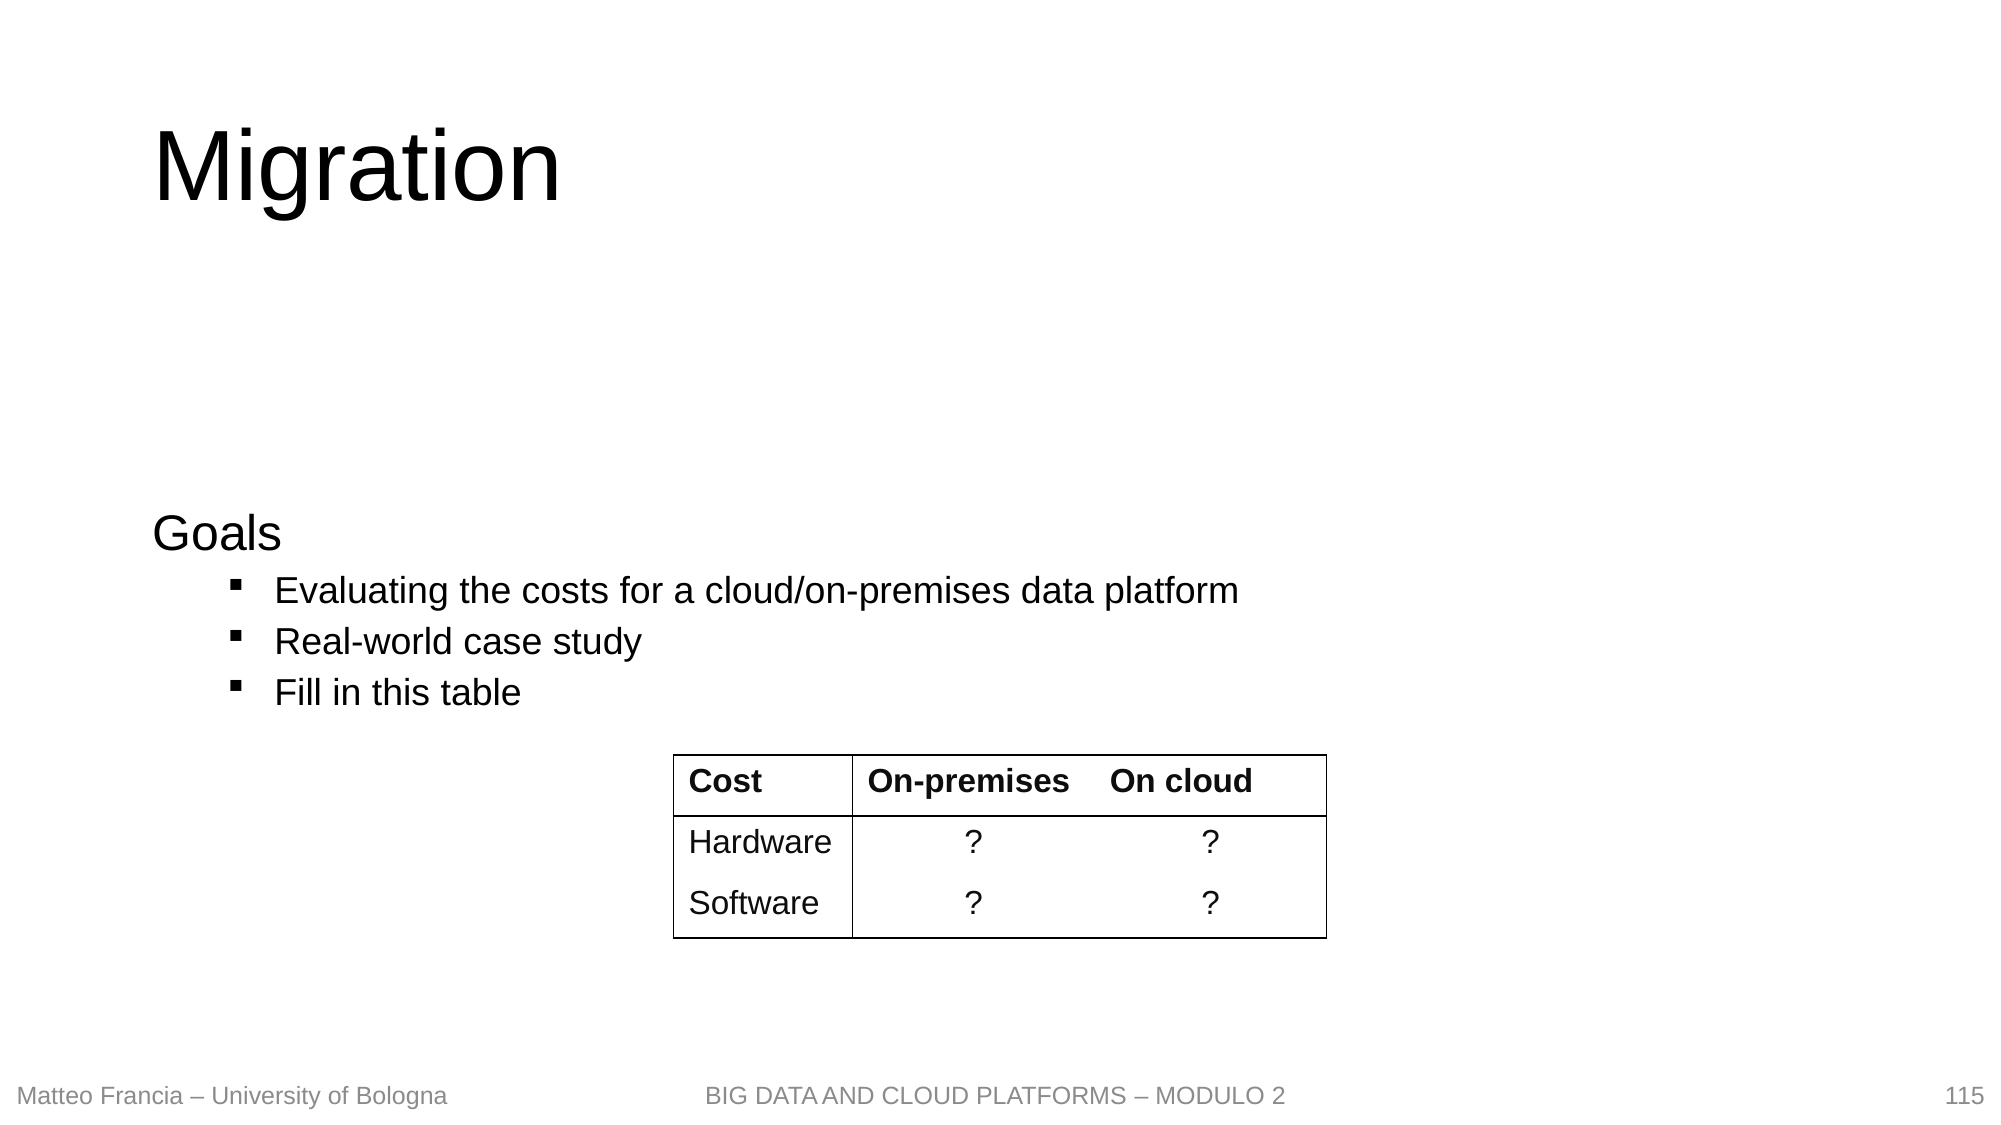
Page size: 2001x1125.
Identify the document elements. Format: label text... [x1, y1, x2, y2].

list Goals Evaluating the costs for a cloud/on-premises data platform Real-world case study Fill in this table [137, 278, 1863, 993]
table_cell Software [674, 877, 852, 937]
slide_number 115 [1550, 1065, 2000, 1125]
table_cell ? [853, 817, 1095, 877]
table_cell ? [853, 877, 1095, 937]
table_header Cost [674, 756, 852, 815]
table_header On-premises [853, 756, 1095, 815]
table_cell ? [1095, 817, 1326, 877]
table_cell Hardware [674, 817, 852, 877]
table_header On cloud [1095, 756, 1326, 815]
table_cell ? [1095, 877, 1326, 937]
title Migration [137, 59, 1863, 278]
footer Matteo Francia – University of Bologna [0, 1065, 466, 1125]
